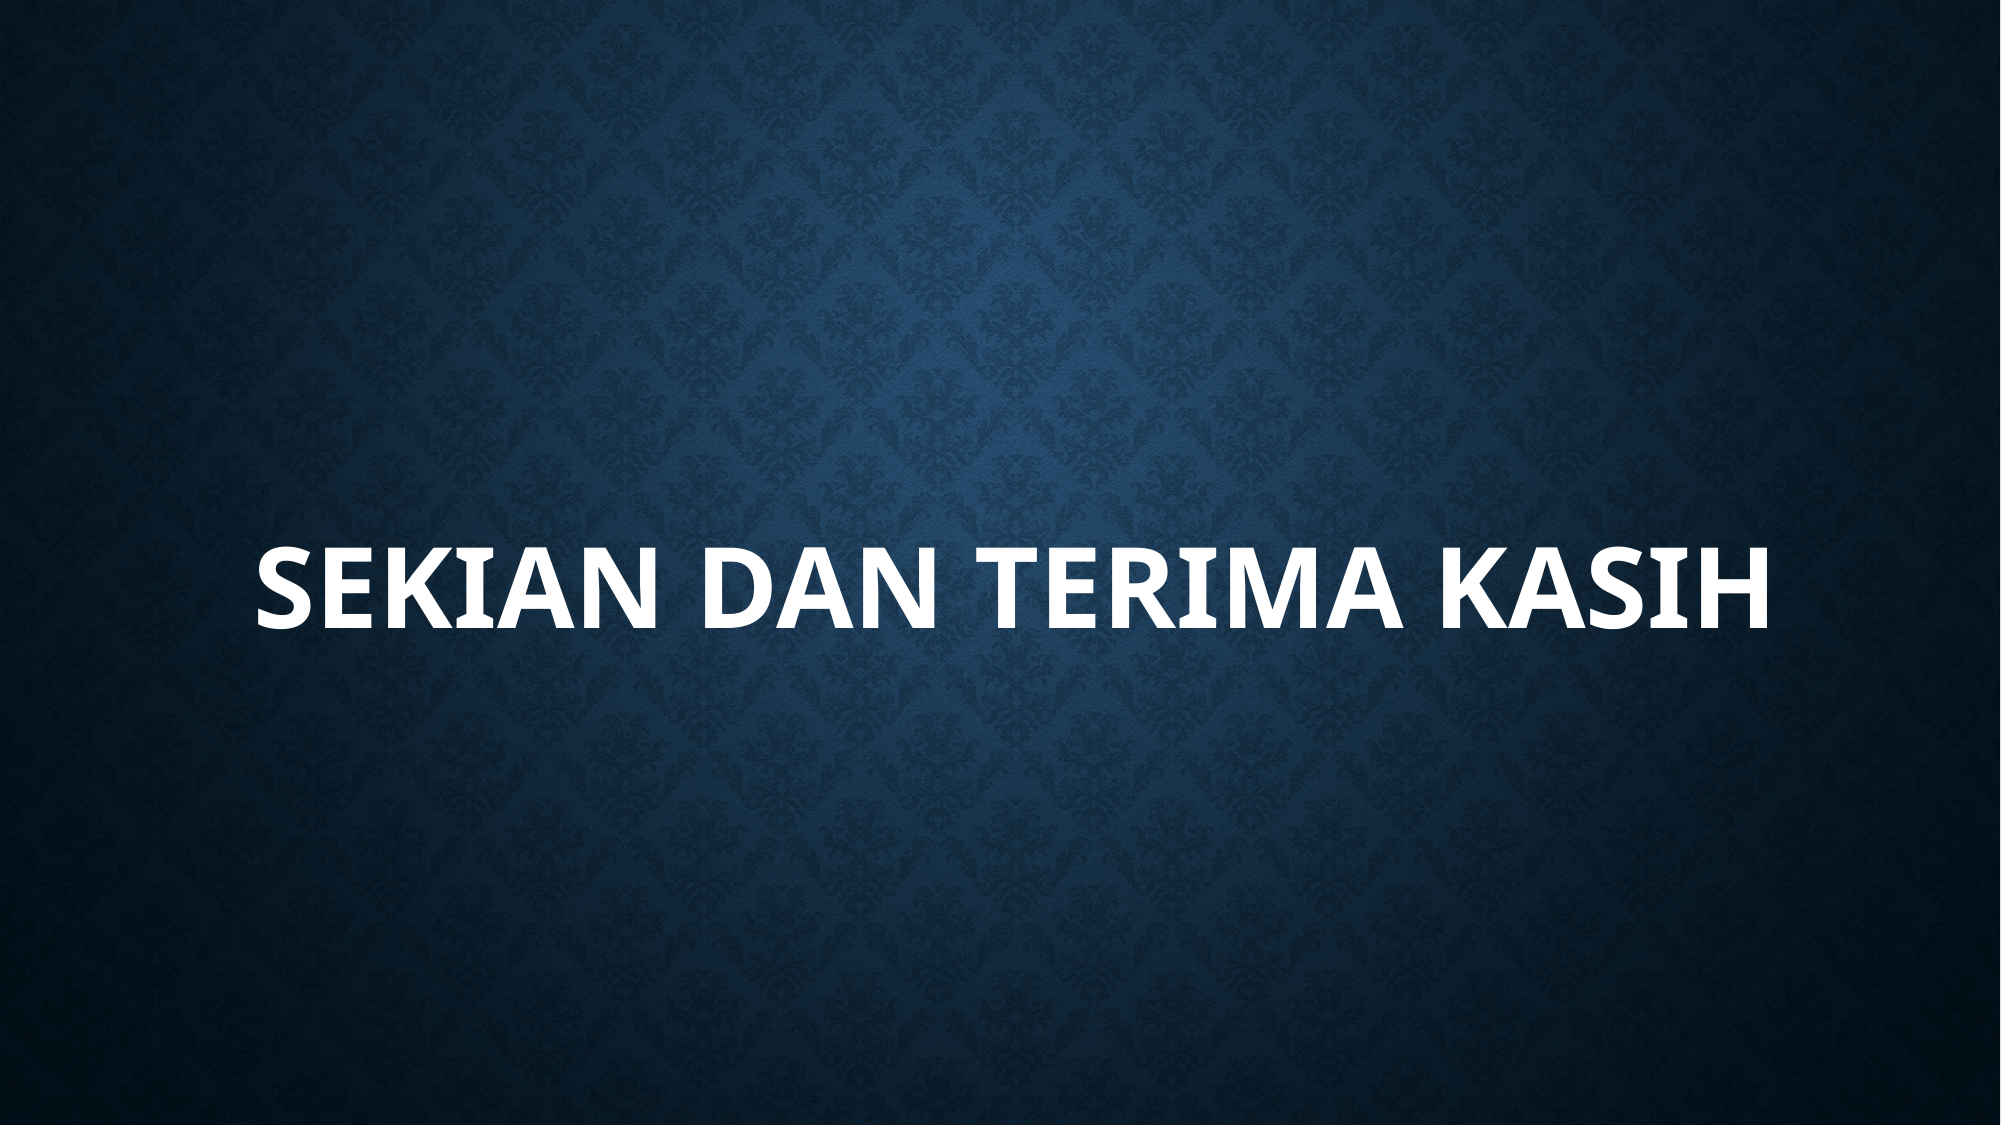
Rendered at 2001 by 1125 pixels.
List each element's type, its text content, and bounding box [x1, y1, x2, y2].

title Sekian dan Terima Kasih [228, 502, 1804, 683]
